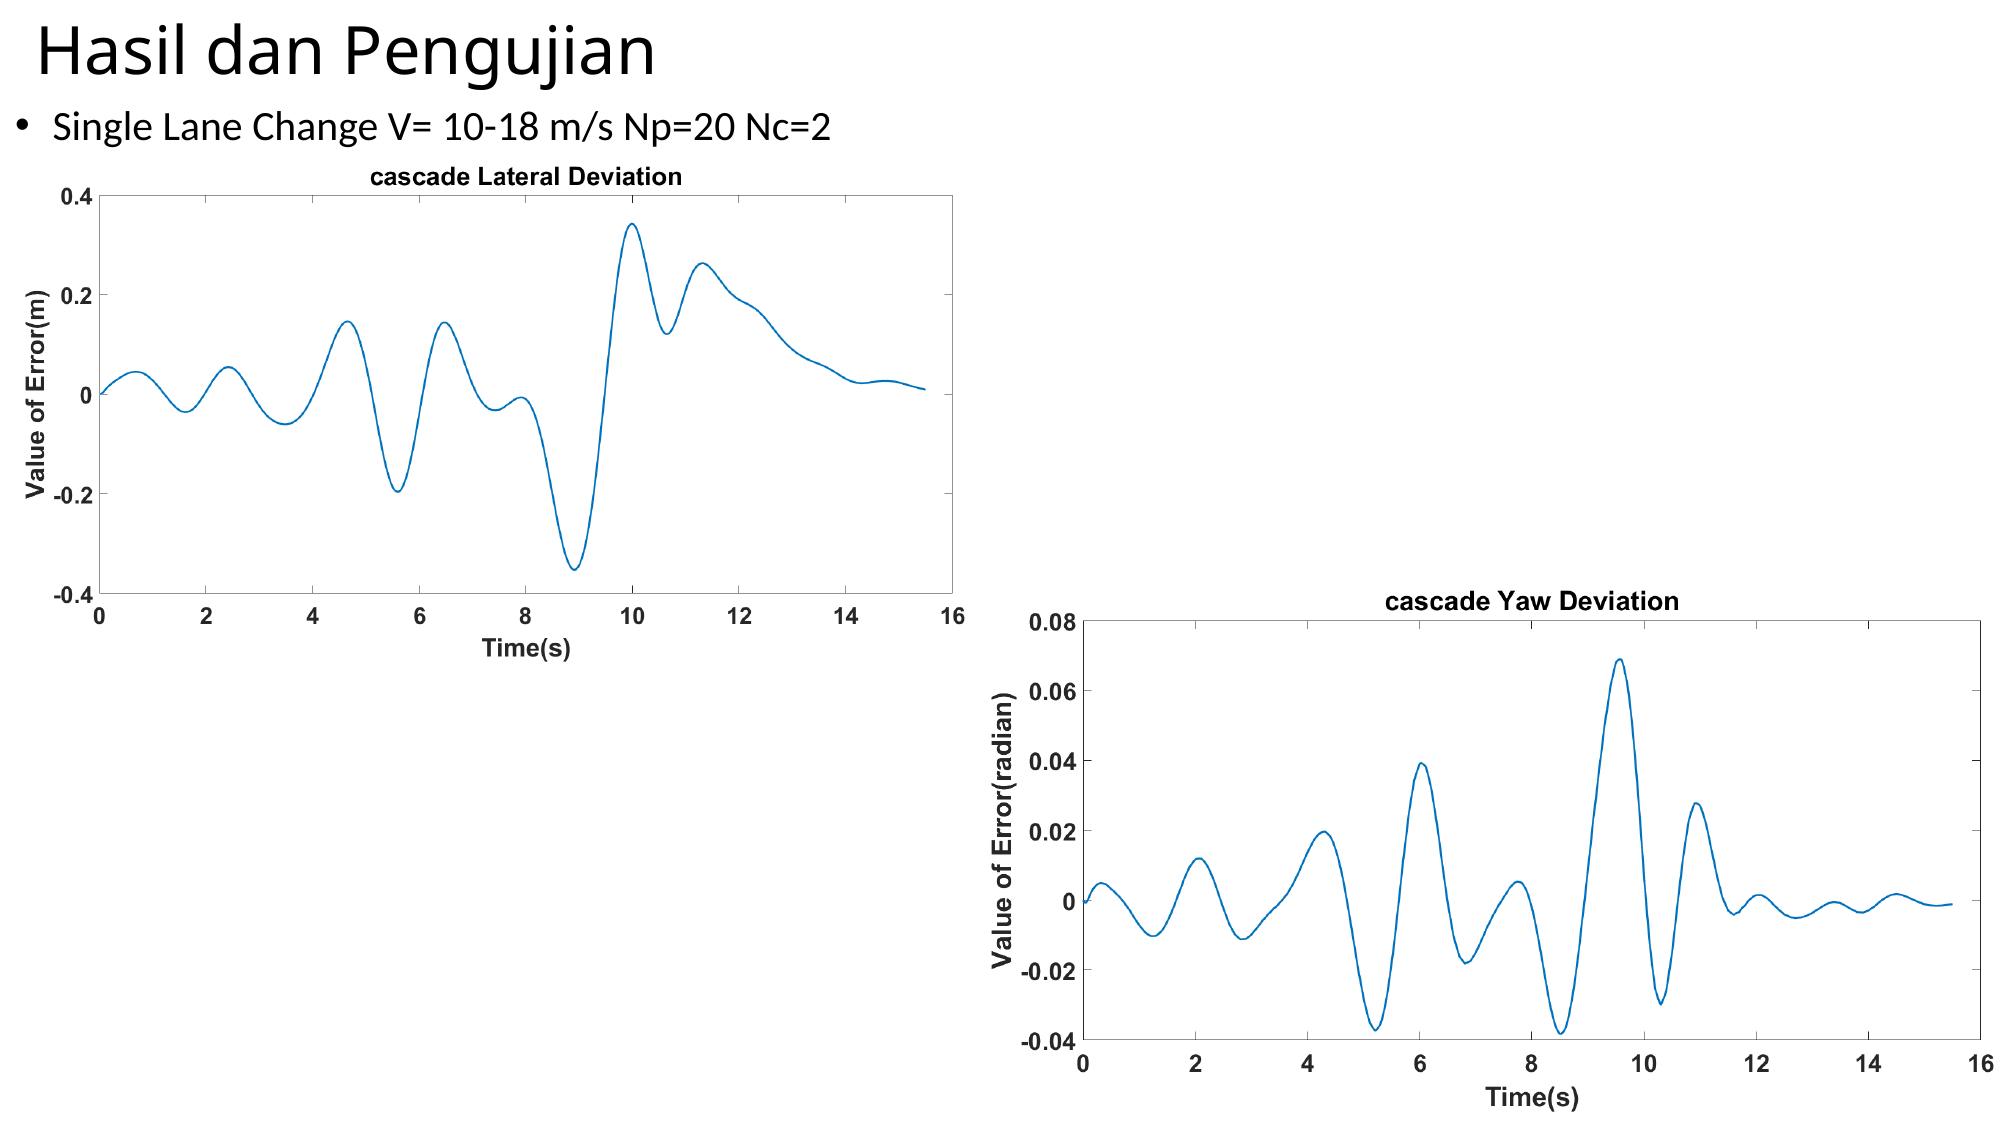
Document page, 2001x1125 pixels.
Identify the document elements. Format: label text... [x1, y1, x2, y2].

list Single Lane Change V= 10-18 m/s Np=20 Nc=2 [0, 97, 1725, 811]
text_box Hasil dan Pengujian [20, 0, 1746, 107]
picture [988, 583, 2000, 1112]
picture [20, 161, 969, 662]
